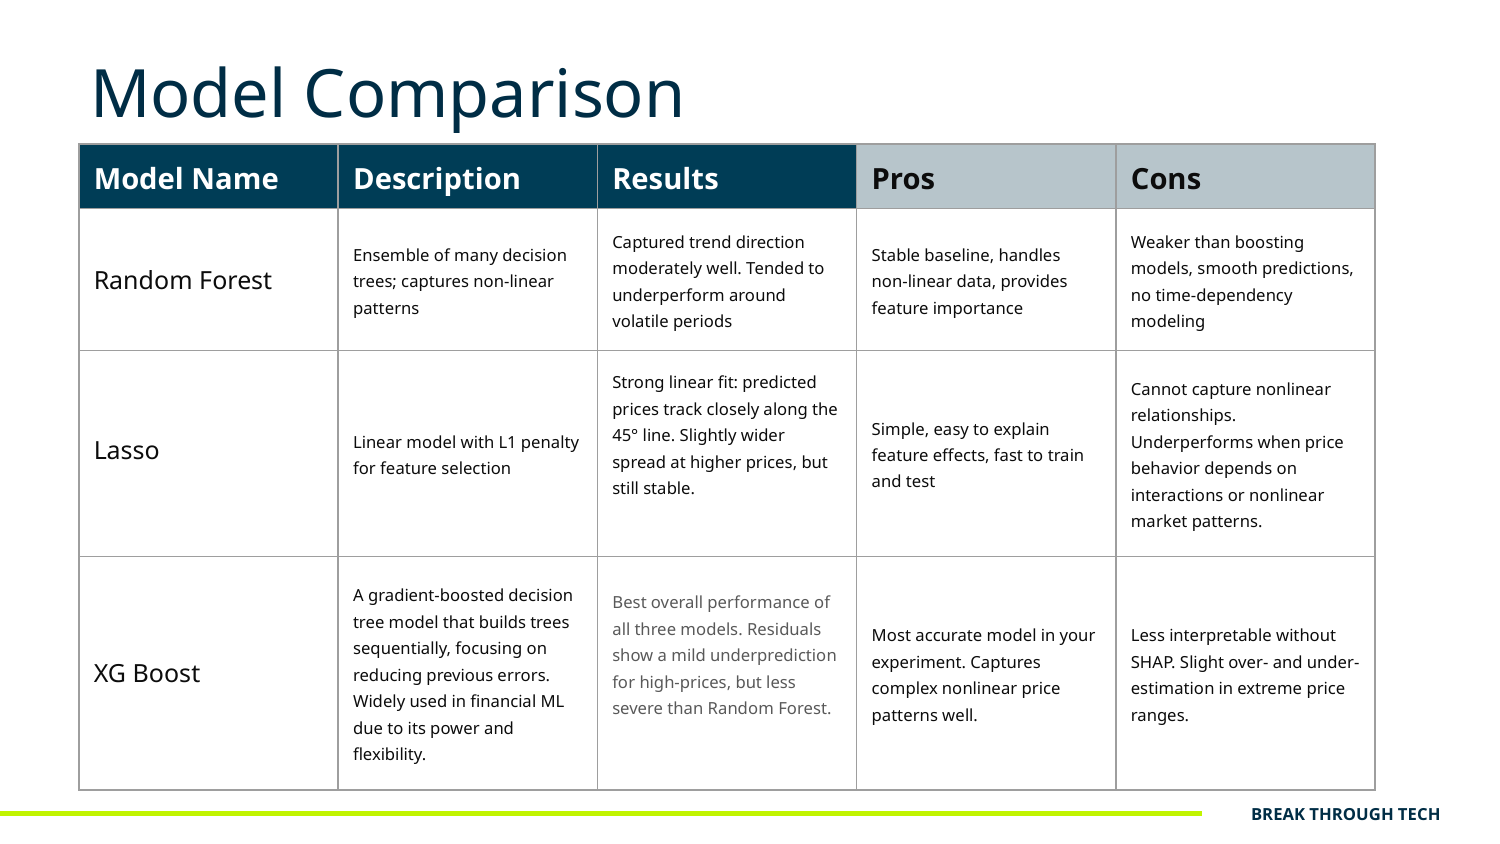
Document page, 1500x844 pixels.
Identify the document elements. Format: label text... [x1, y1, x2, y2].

table_cell A gradient-boosted decision tree model that builds trees sequentially, focusing on reducing previous errors. Widely used in financial ML due to its power and flexibility. [339, 557, 597, 789]
text_box Model Comparison [78, 44, 1500, 137]
table_cell Stable baseline, handles non-linear data, provides feature importance [857, 209, 1115, 350]
table_cell Less interpretable without SHAP. Slight over- and under-estimation in extreme price ranges. [1117, 557, 1374, 789]
table_header Description [339, 145, 597, 208]
table_header Pros [857, 145, 1115, 208]
table_cell Most accurate model in your experiment. Captures complex nonlinear price patterns well. [857, 557, 1115, 789]
table_cell Simple, easy to explain feature effects, fast to train and test [857, 351, 1115, 556]
table_header Model Name [80, 145, 337, 208]
table_cell Captured trend direction moderately well. Tended to underperform around volatile periods [598, 209, 856, 350]
table_cell Linear model with L1 penalty for feature selection [339, 351, 597, 556]
table_cell Cannot capture nonlinear relationships. Underperforms when price behavior depends on interactions or nonlinear market patterns. [1117, 351, 1374, 556]
table_header Results [598, 145, 856, 208]
table_cell Random Forest [80, 209, 337, 350]
table_cell Strong linear fit: predicted prices track closely along the 45° line. Slightly wider spread at higher prices, but still stable. [598, 351, 856, 556]
table_header Cons [1117, 145, 1374, 208]
table_cell Best overall performance of all three models. Residuals show a mild underprediction for high-prices, but less severe than Random Forest. [598, 557, 856, 789]
table_cell Lasso [80, 351, 337, 556]
table_cell XG Boost [80, 557, 337, 789]
table_cell Weaker than boosting models, smooth predictions, no time-dependency modeling [1117, 209, 1374, 350]
table_cell Ensemble of many decision trees; captures non-linear patterns [339, 209, 597, 350]
